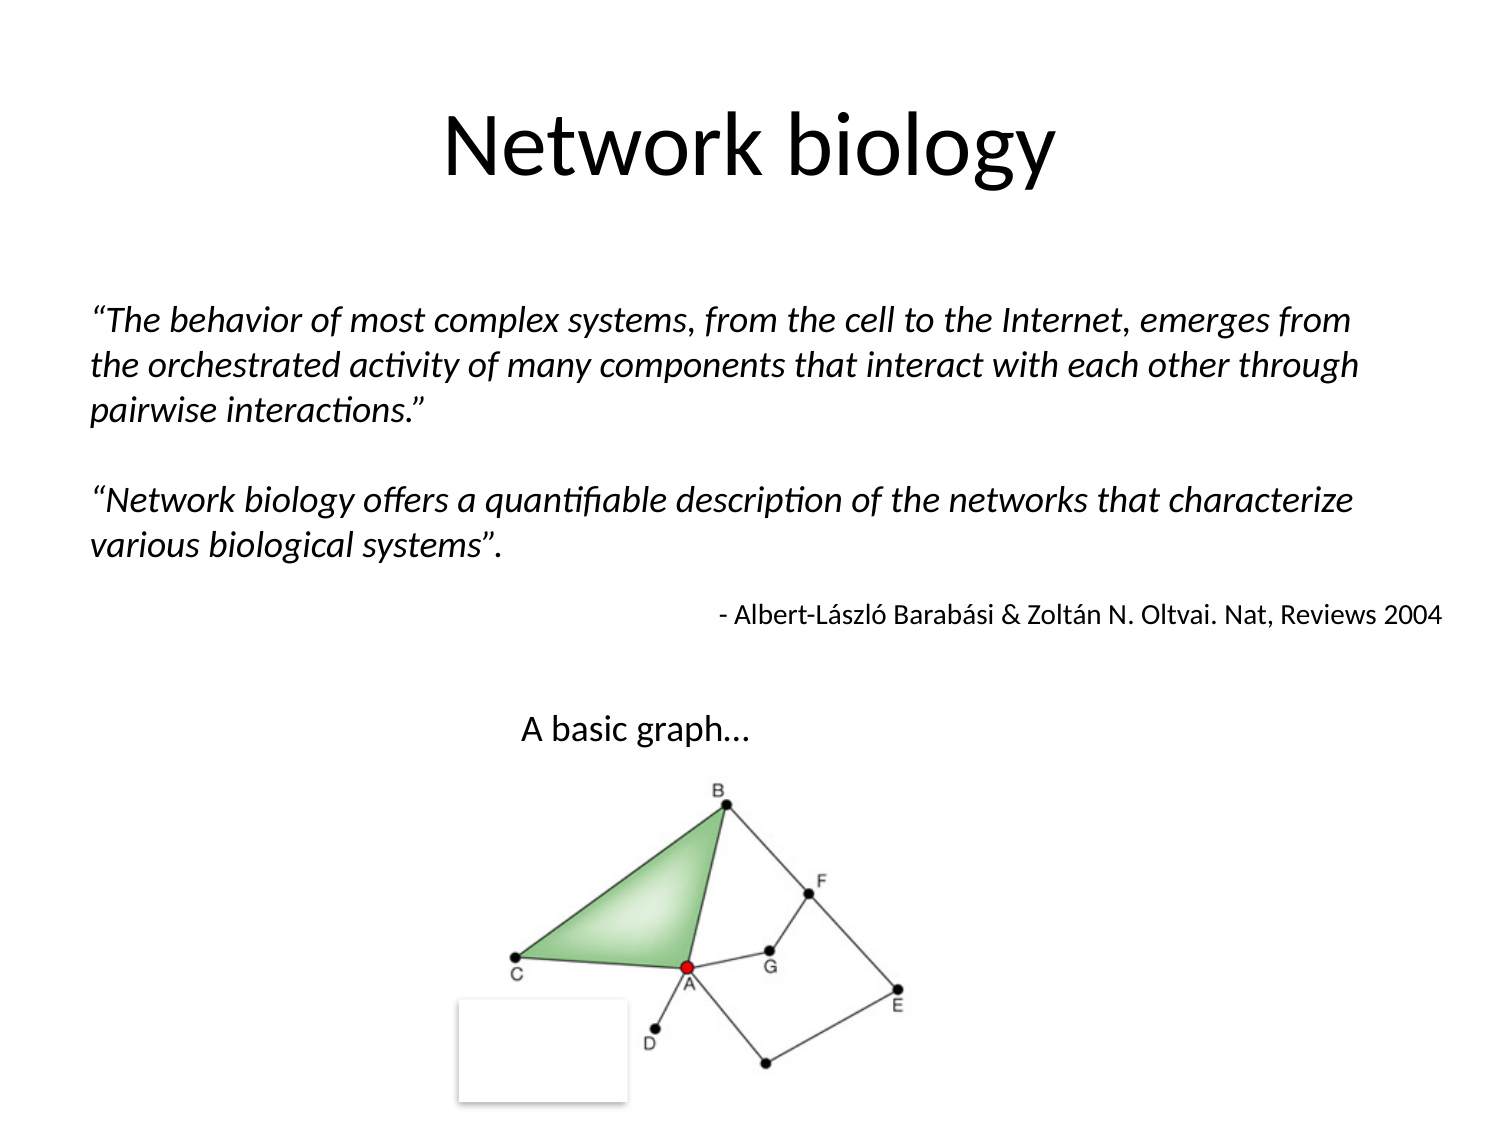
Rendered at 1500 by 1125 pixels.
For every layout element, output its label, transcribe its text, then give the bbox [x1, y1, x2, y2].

text_box A basic graph… [506, 696, 826, 757]
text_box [256, 775, 1119, 1103]
title Network biology [75, 45, 1425, 233]
text_box “The behavior of most complex systems, from the cell to the Internet, emerges from the orchestrated activity of many components that interact with each other through pairwise interactions.” “Network biology offers a quantifiable description of the networks that characterize various biological systems”. [74, 287, 1425, 573]
text_box - Albert-László Barabási & Zoltán N. Oltvai. Nat, Reviews 2004 [414, 587, 1458, 638]
